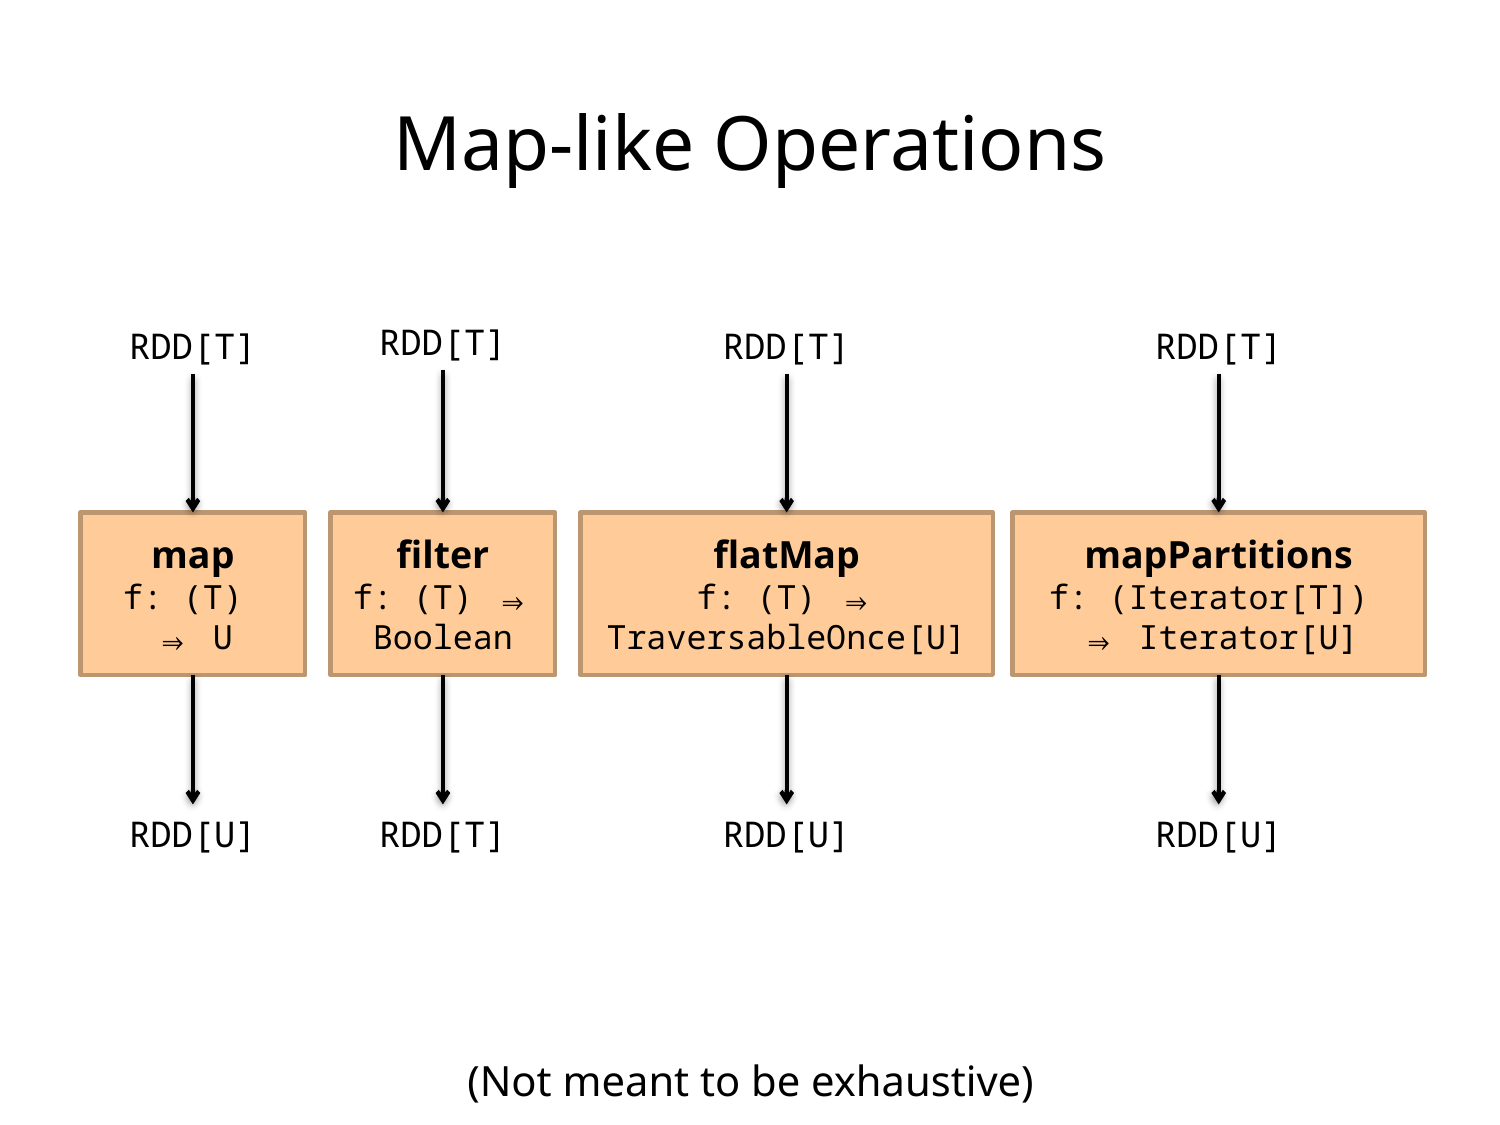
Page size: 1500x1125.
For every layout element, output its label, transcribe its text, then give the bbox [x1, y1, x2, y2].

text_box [330, 312, 556, 863]
text_box Map-like Operations [0, 87, 1500, 200]
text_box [1012, 316, 1426, 863]
text_box (Not meant to be exhaustive) [0, 1046, 1500, 1112]
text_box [580, 316, 994, 863]
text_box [80, 316, 306, 863]
